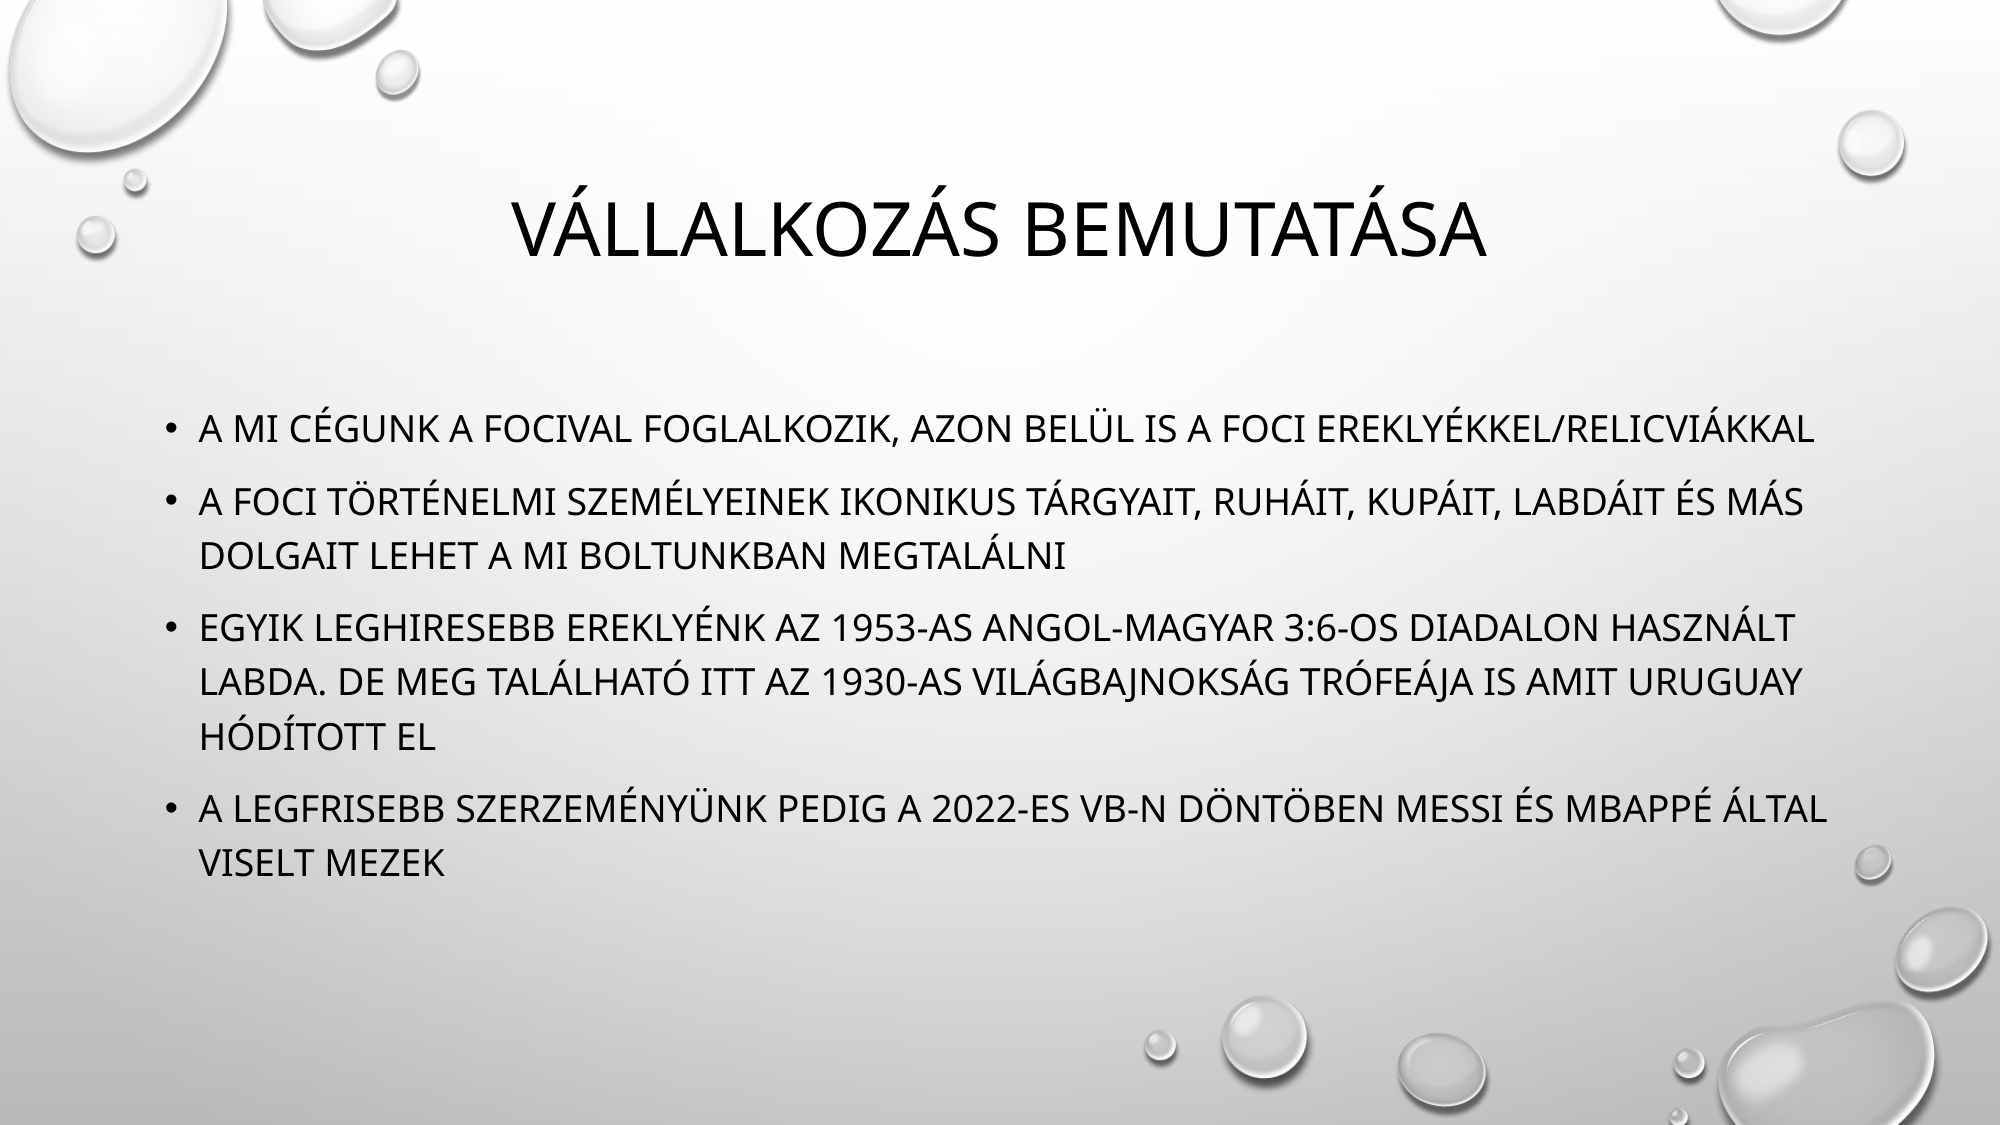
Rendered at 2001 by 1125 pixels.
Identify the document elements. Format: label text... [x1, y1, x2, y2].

picture [0, 0, 2000, 1125]
title Vállalkozás bemutatása [149, 101, 1851, 364]
list A mi cégunk a focival foglalkozik, azon belül is a foci ereklyékkel/relicviákkal A FOCI TÖRTÉNELMI SZEMÉLYEINEK IKONIKUS TÁRGYAIT, RUHÁIT, KUPÁIT, LABDÁIT ÉS MÁS DOLGAIT LEHET A MI BOLTUNKBAN MEGTALÁLNI EGYIK LEGHIRESEBB EREKLYÉNK AZ 1953-AS ANGOL-MAGYAR 3:6-OS DIADALON HASZNÁLT LABDA. DE MEG TALÁLHATÓ ITT AZ 1930-AS VILÁGBAJNOKSÁG TRÓFEÁJA IS AMIT URUGUAY HÓDÍTOTT EL A LEGFRISEBB SZERZEMÉNYÜNK PEDIG A 2022-ES VB-N DÖNTÖBEN MESSI ÉS MBAPPÉ ÁLTAL VISELT MEZEK [149, 388, 1850, 950]
